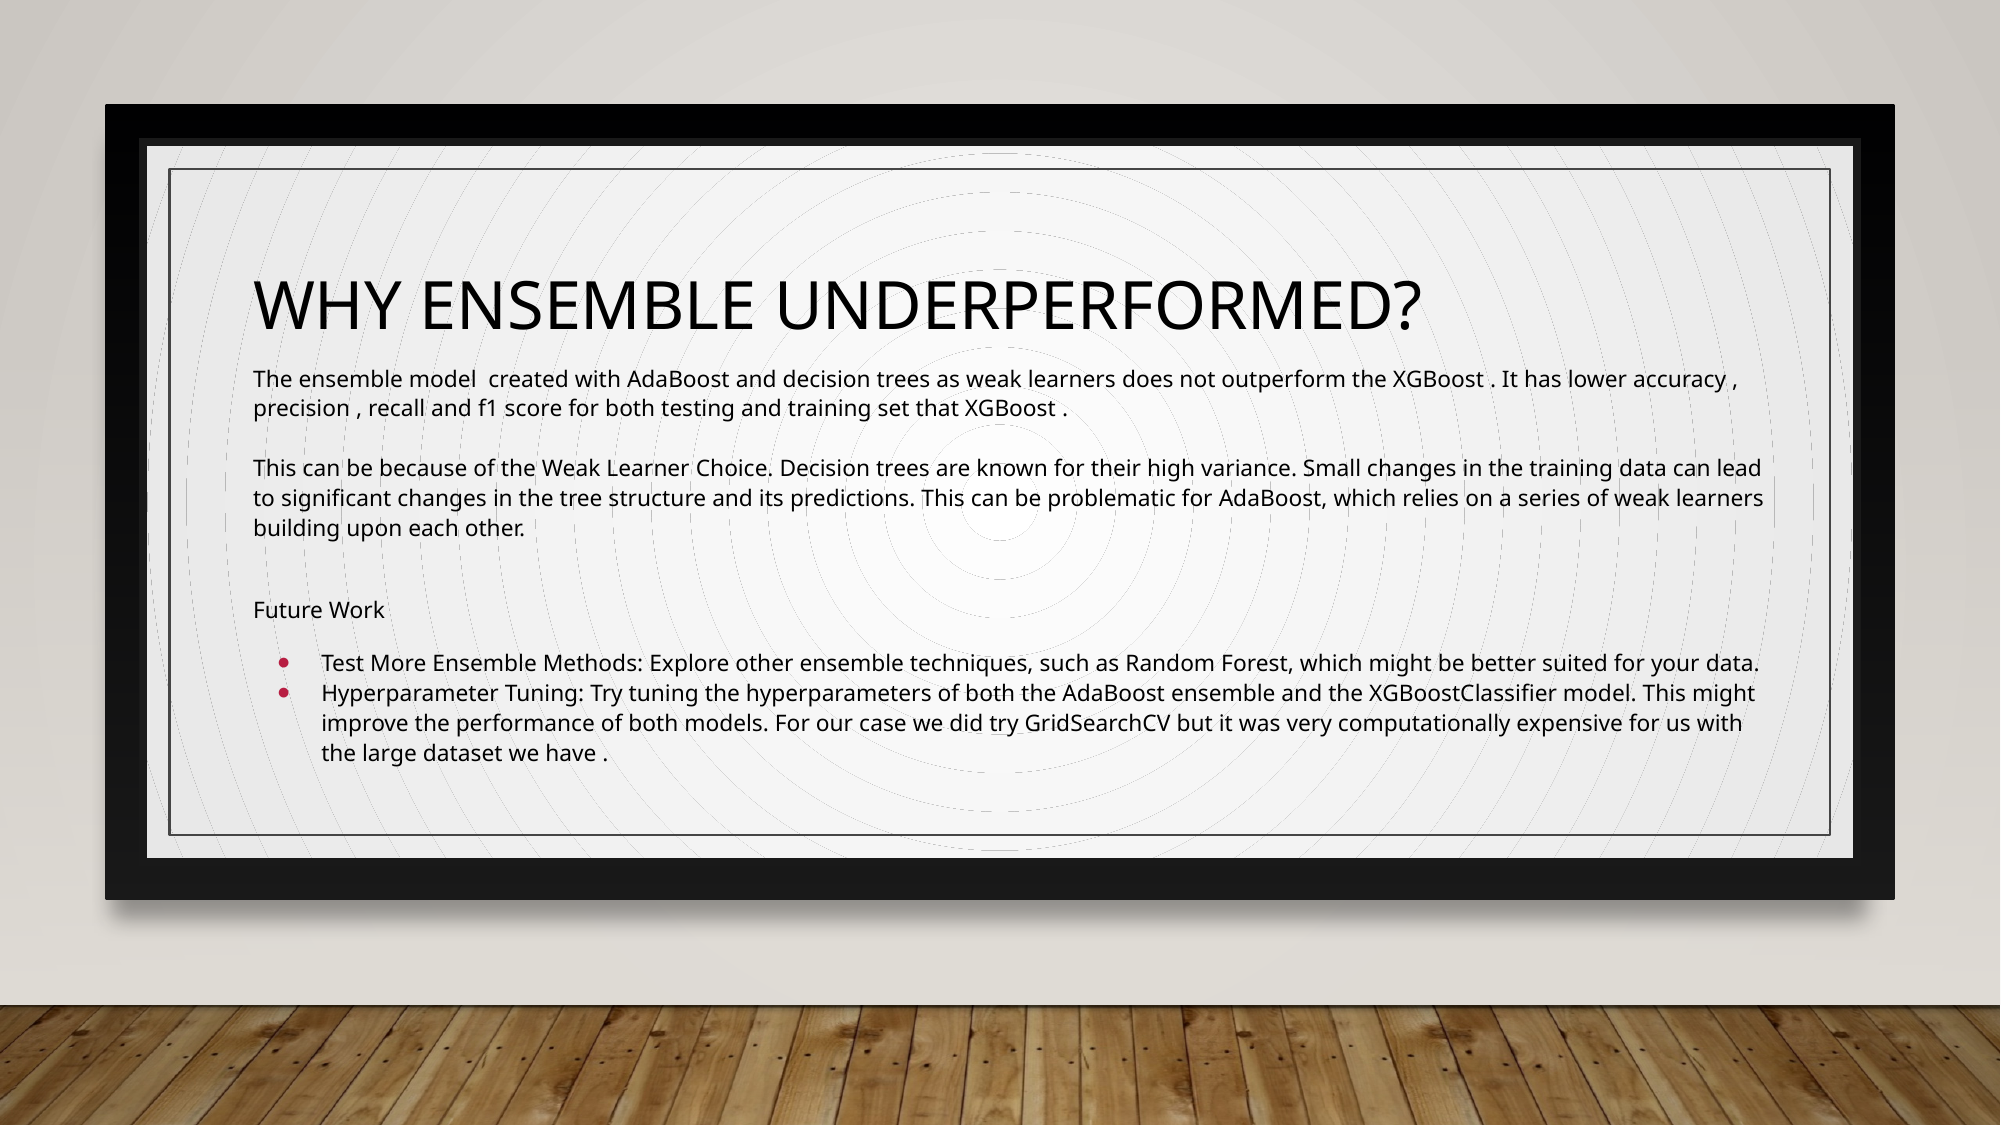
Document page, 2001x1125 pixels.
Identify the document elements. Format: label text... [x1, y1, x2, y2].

title Why ensemble underperformed? [238, 225, 1781, 354]
text_box [105, 104, 1895, 900]
text_box [142, 141, 1858, 863]
text_box [0, 330, 2000, 1004]
picture [0, 1004, 2000, 1125]
text_box [0, 0, 2000, 330]
list The ensemble model created with AdaBoost and decision trees as weak learners does not outperform the XGBoost . It has lower accuracy , precision , recall and f1 score for both testing and training set that XGBoost . This can be because of the Weak Learner Choice. Decision trees are known for their high variance. Small changes in the training data can lead to significant changes in the tree structure and its predictions. This can be problematic for AdaBoost, which relies on a series of weak learners building upon each other. Future Work Test More Ensemble Methods: Explore other ensemble techniques, such as Random Forest, which might be better suited for your data. Hyperparameter Tuning: Try tuning the hyperparameters of both the AdaBoost ensemble and the XGBoostClassifier model. This might improve the performance of both models. For our case we did try GridSearchCV but it was very computationally expensive for us with the large dataset we have . [238, 354, 1781, 799]
text_box [168, 168, 1831, 836]
